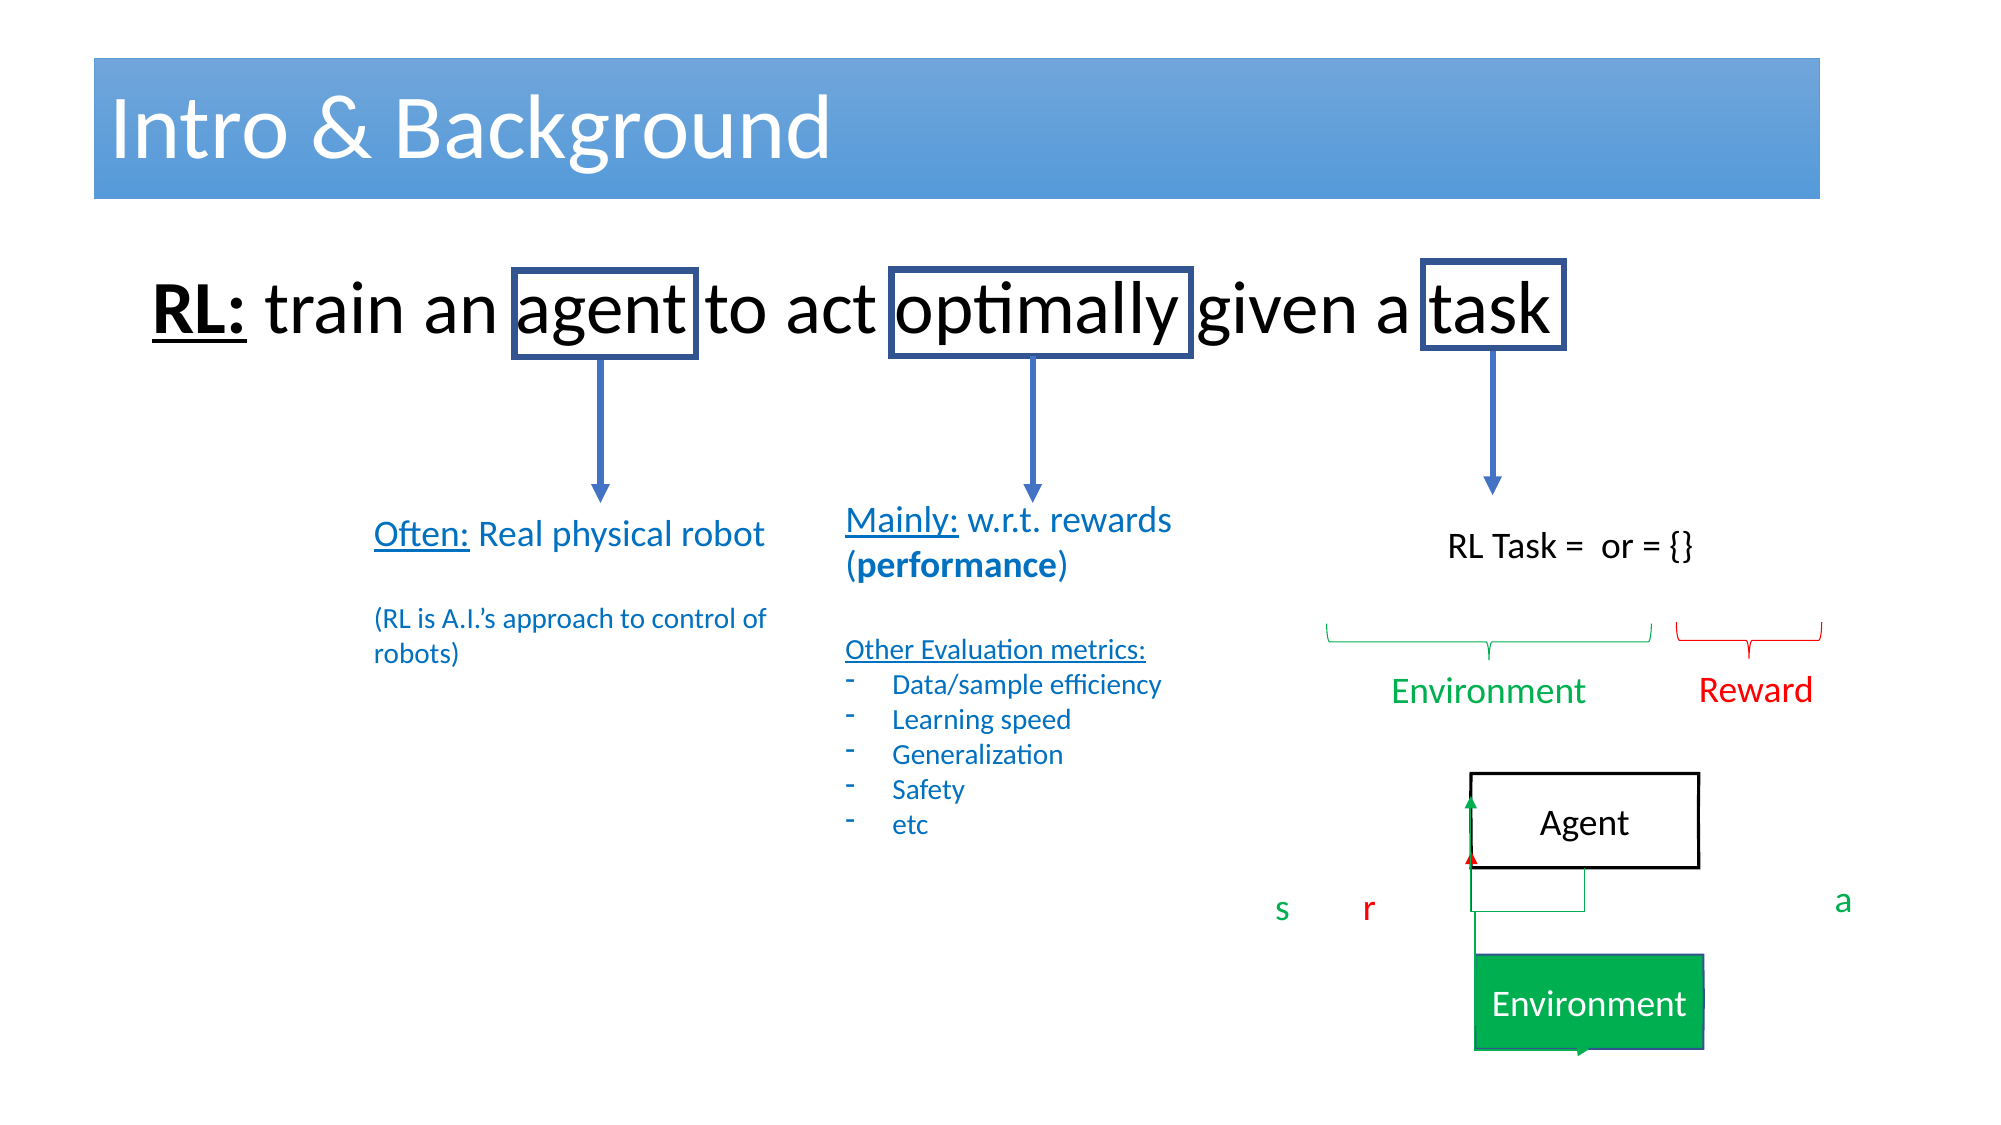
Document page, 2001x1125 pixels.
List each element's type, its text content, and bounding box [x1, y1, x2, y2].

title Intro & Background [94, 58, 1820, 199]
text_box [513, 270, 697, 358]
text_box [1260, 773, 1868, 1049]
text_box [1278, 513, 1863, 719]
text_box [890, 268, 1192, 357]
list RL: train an agent to act optimally given a task [137, 261, 1863, 976]
text_box Mainly: w.r.t. rewards (performance) Other Evaluation metrics: Data/sample efficiency Learning speed Generalization Safety etc [830, 487, 1254, 848]
text_box Often: Real physical robot (RL is A.I.’s approach to control of robots) [359, 501, 799, 677]
text_box [1422, 261, 1565, 349]
